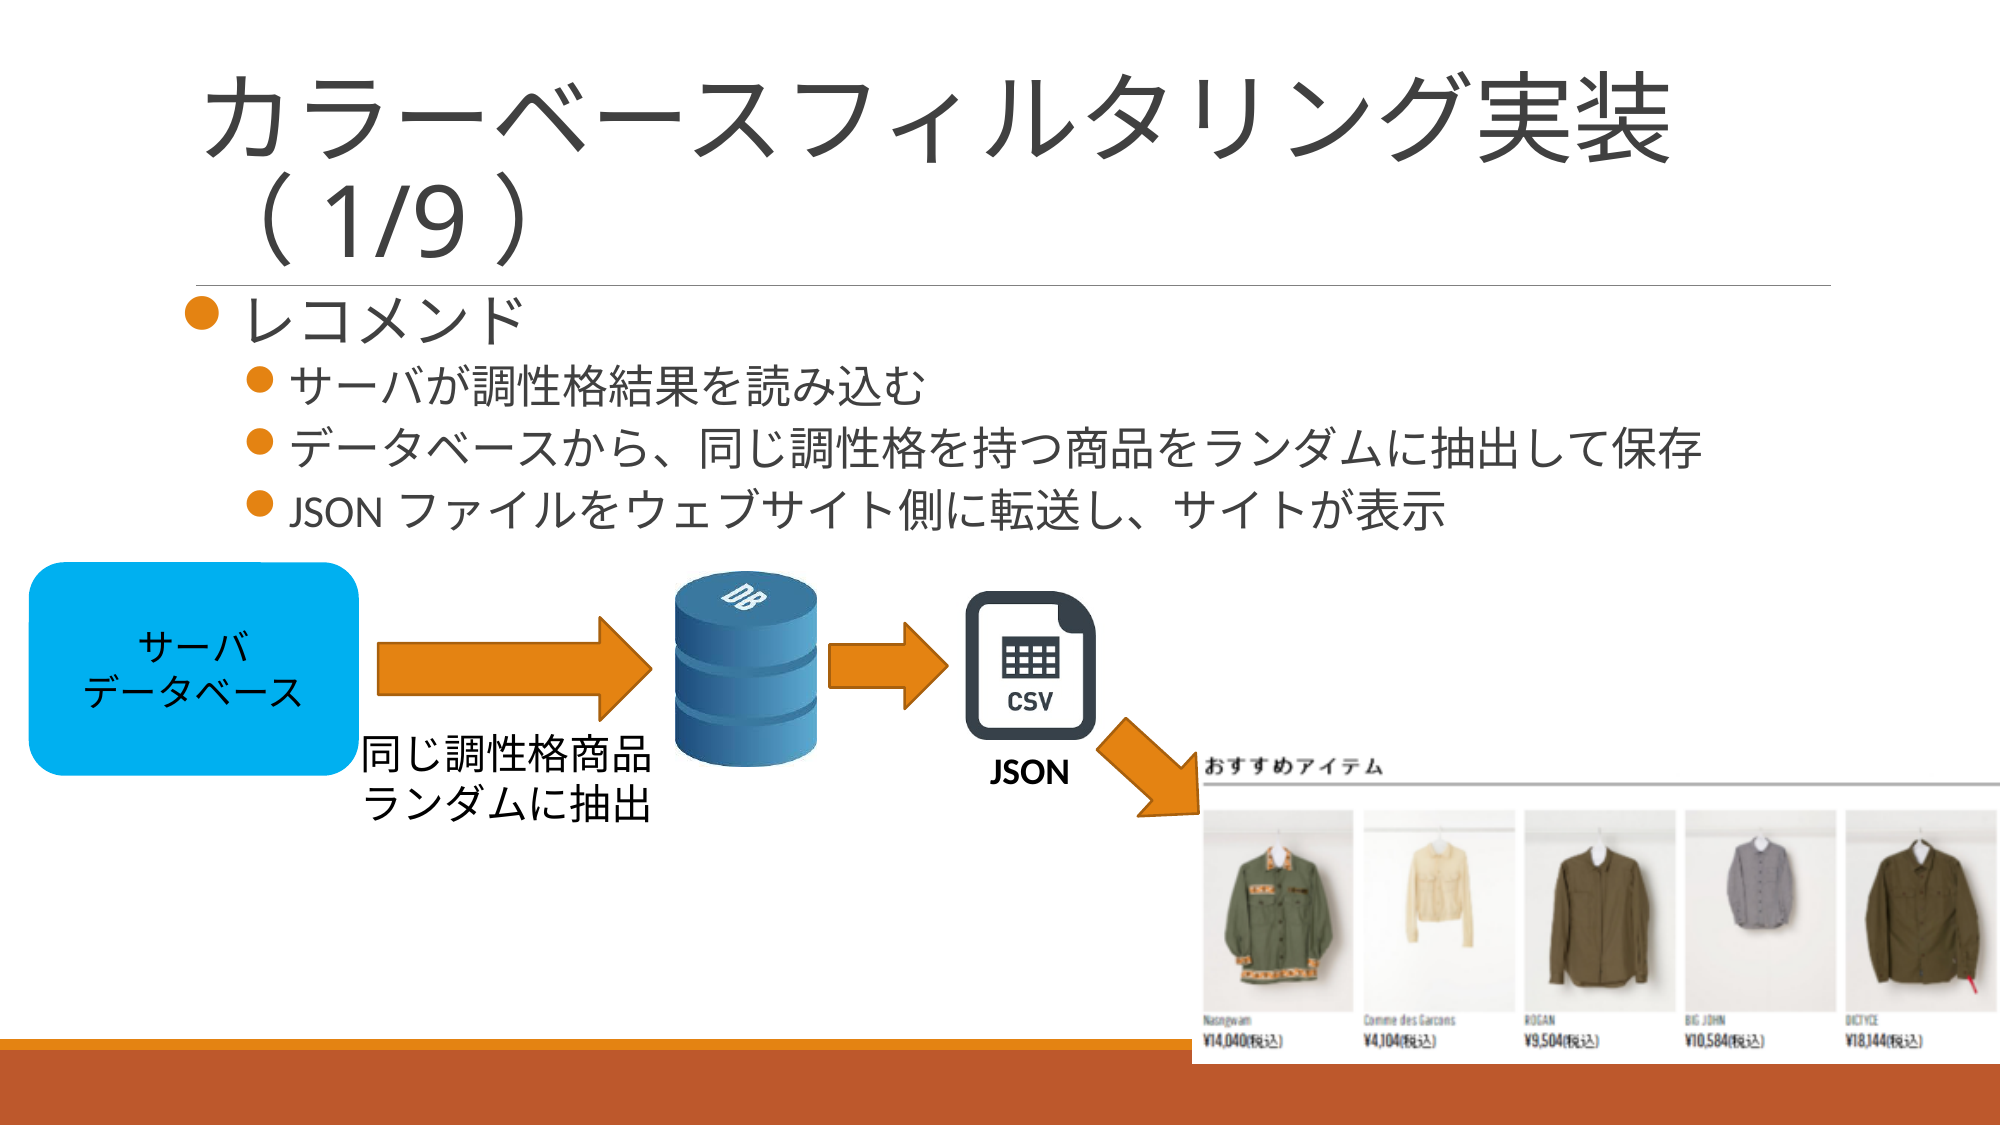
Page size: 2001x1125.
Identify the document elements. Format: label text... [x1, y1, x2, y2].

text_box サーバ データベース [27, 560, 361, 778]
text_box [376, 616, 653, 720]
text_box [955, 591, 1105, 801]
text_box [1113, 717, 1189, 818]
text_box 同じ調性格商品 ランダムに抽出 [346, 720, 668, 836]
picture [1192, 744, 2000, 1064]
list レコメンド サーバが調性格結果を読み込む データベースから、同じ調性格を持つ商品をランダムに抽出して保存 JSONファイルをウェブサイト側に転送し、サイトが表示 [180, 285, 1830, 578]
text_box [828, 621, 949, 711]
title カラーベースフィルタリング実装（1/9） [180, 47, 1830, 285]
picture [674, 571, 817, 767]
